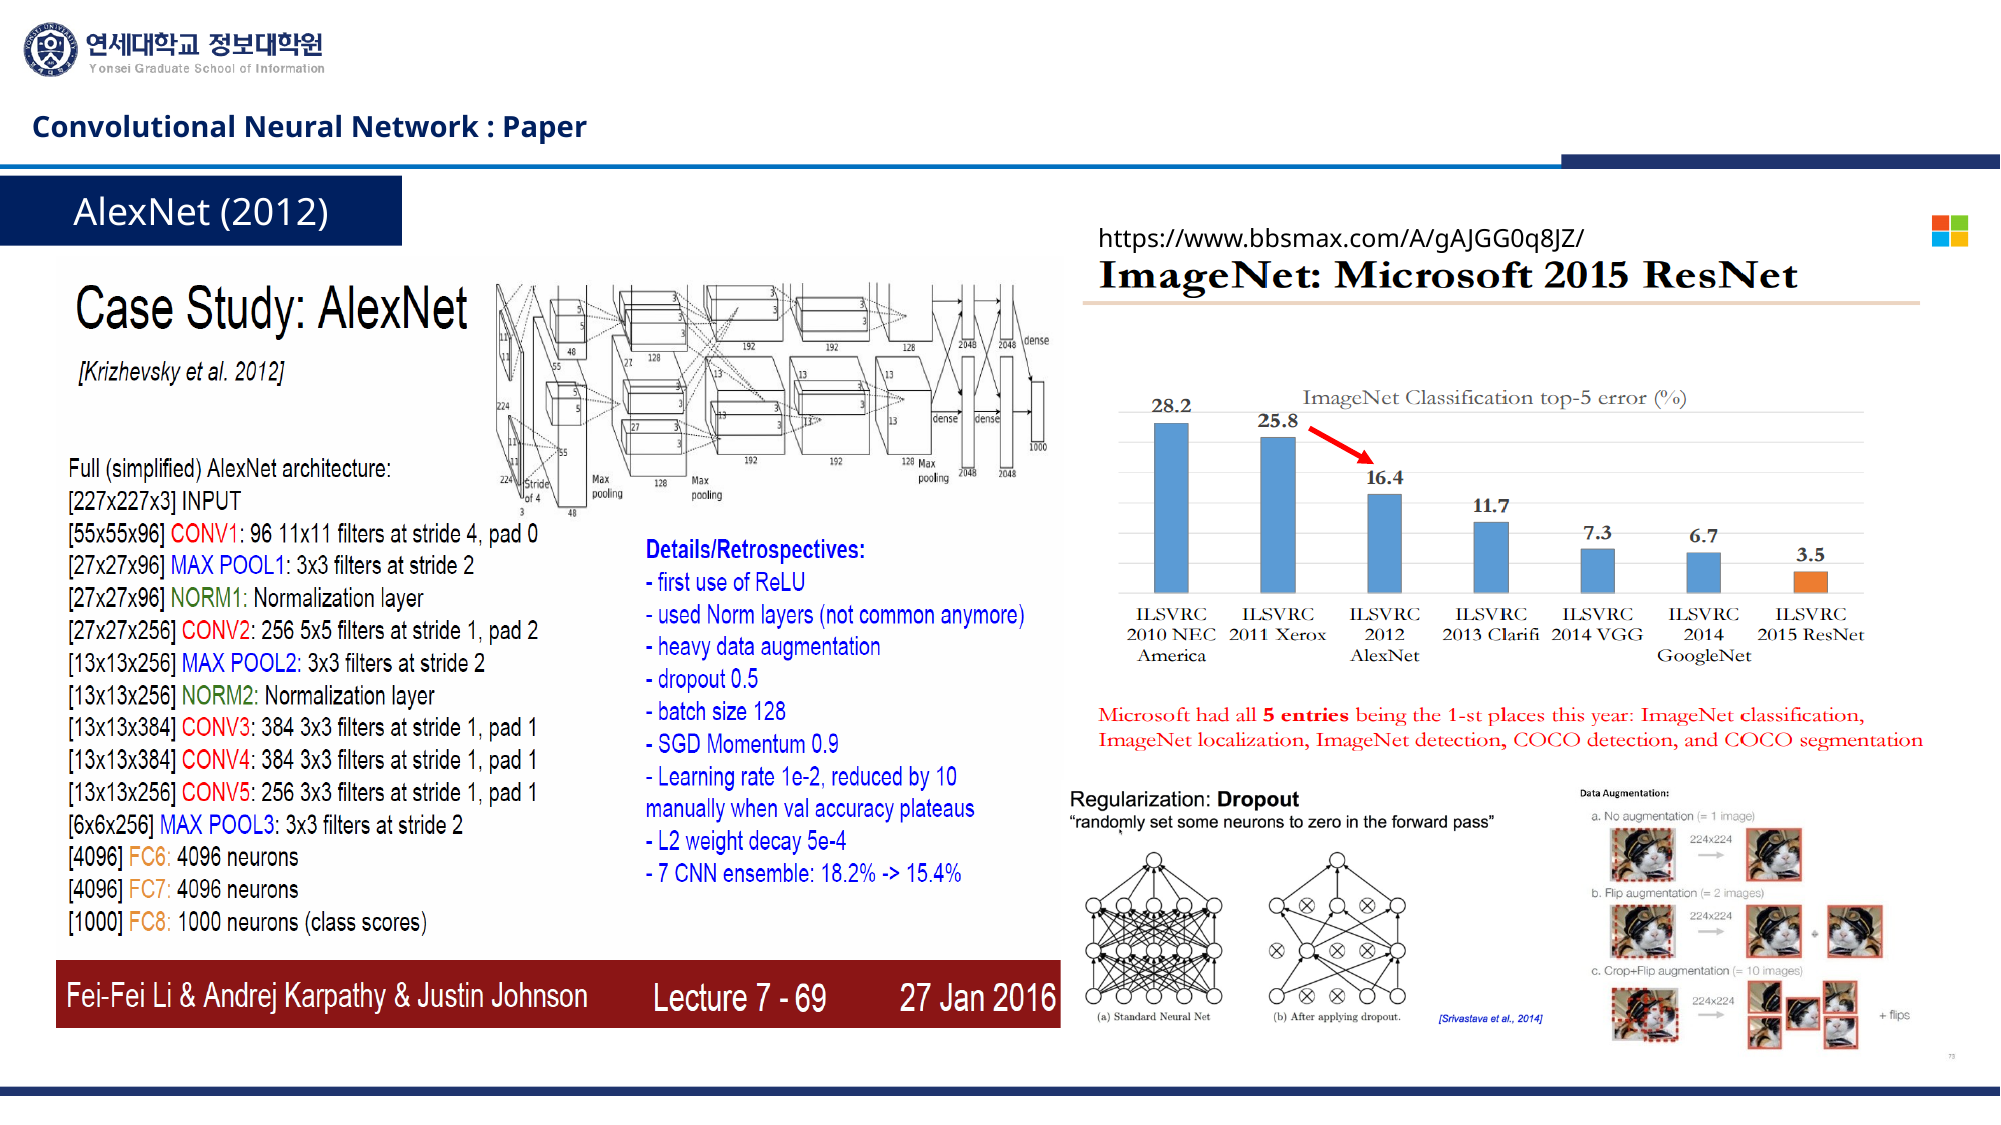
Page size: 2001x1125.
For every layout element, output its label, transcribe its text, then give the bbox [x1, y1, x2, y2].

text_box Convolutional Neural Network : Paper [17, 100, 715, 151]
picture [22, 20, 336, 81]
text_box [0, 1086, 2000, 1097]
picture [56, 256, 1980, 1070]
text_box AlexNet (2012) [0, 174, 403, 247]
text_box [0, 154, 2000, 169]
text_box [1029, 207, 1980, 780]
